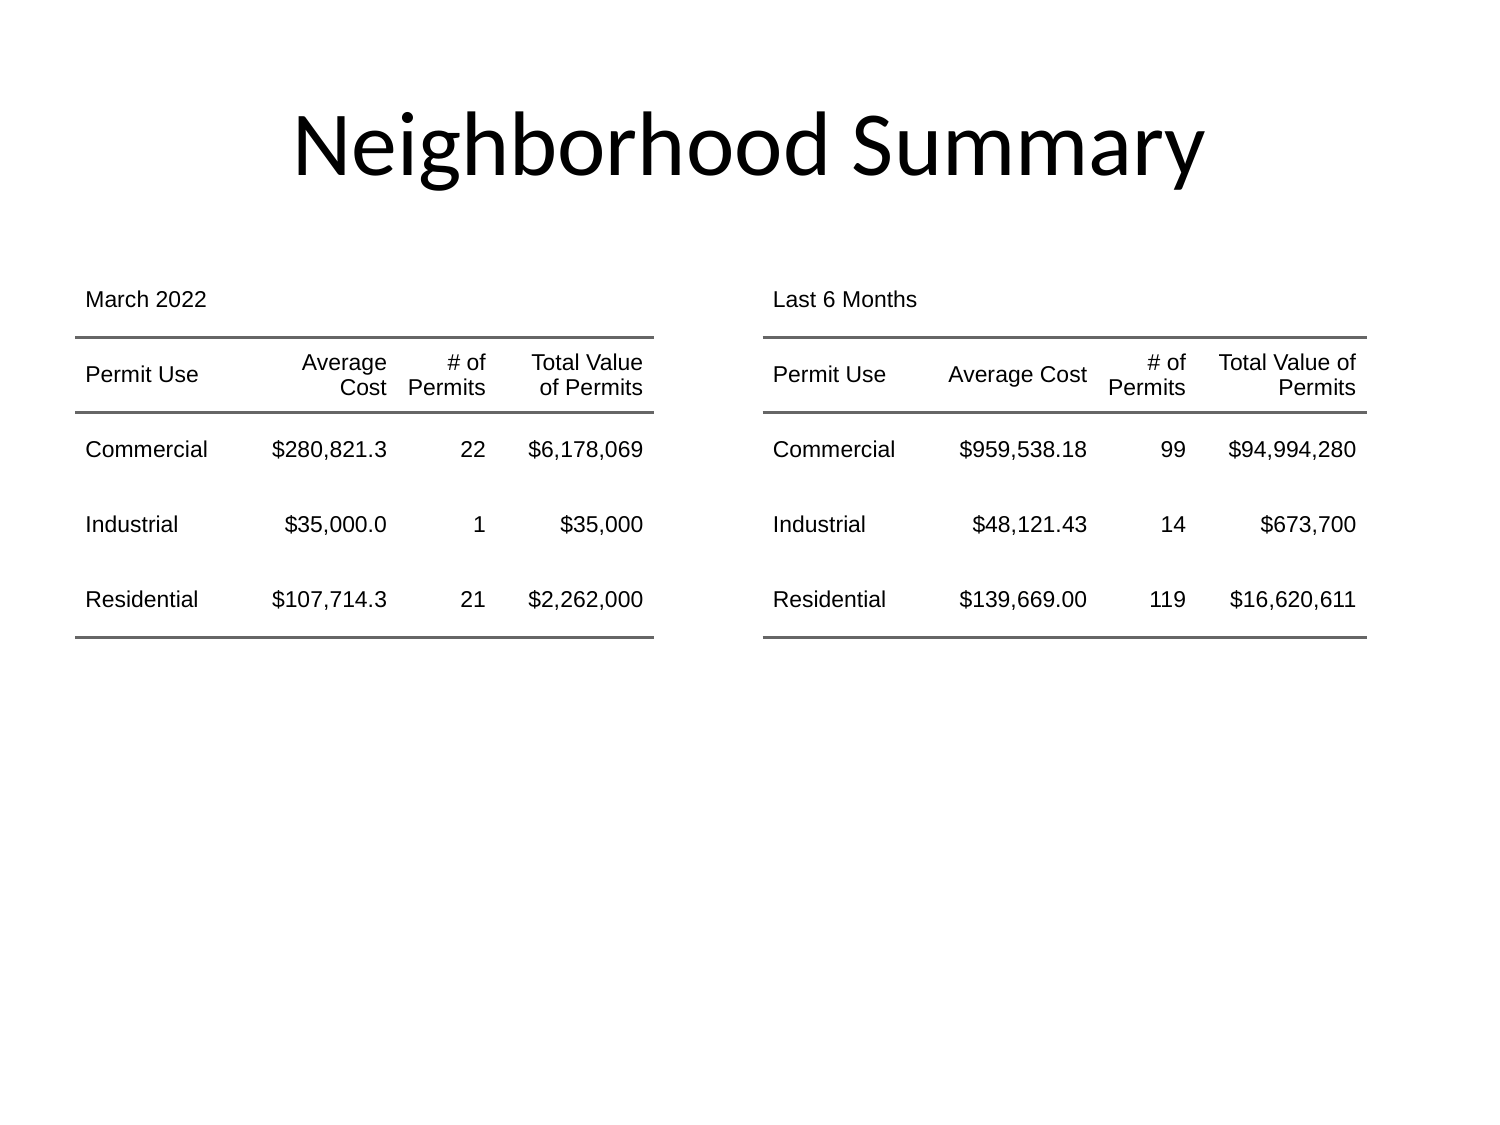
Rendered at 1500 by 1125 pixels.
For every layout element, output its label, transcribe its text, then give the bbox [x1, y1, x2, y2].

table_cell Industrial [75, 488, 240, 563]
table_cell Commercial [763, 414, 928, 488]
table_cell Residential [763, 563, 928, 636]
table_cell # of Permits [1098, 339, 1197, 411]
table_cell $35,000.0 [240, 488, 397, 563]
table_cell $2,262,000 [496, 563, 654, 636]
table_cell Residential [75, 563, 240, 636]
table_cell $94,994,280 [1197, 414, 1367, 488]
table_cell 119 [1098, 563, 1197, 636]
table_cell Commercial [75, 414, 240, 488]
table_cell $6,178,069 [496, 414, 654, 488]
table_header Last 6 Months [763, 262, 1367, 336]
table_cell Total Value of Permits [1197, 339, 1367, 411]
table_cell $280,821.3 [240, 414, 397, 488]
table_cell 99 [1098, 414, 1197, 488]
table_cell Average Cost [240, 339, 397, 411]
table_cell $959,538.18 [928, 414, 1098, 488]
table_cell $107,714.3 [240, 563, 397, 636]
table_cell 14 [1098, 488, 1197, 563]
table_cell Industrial [763, 488, 928, 563]
table_cell $16,620,611 [1197, 563, 1367, 636]
table_cell $35,000 [496, 488, 654, 563]
table_cell $139,669.00 [928, 563, 1098, 636]
table_cell Average Cost [928, 339, 1098, 411]
table_cell $673,700 [1197, 488, 1367, 563]
table_cell 1 [397, 488, 496, 563]
table_header March 2022 [75, 262, 654, 336]
table_cell 22 [397, 414, 496, 488]
table_cell Permit Use [763, 339, 928, 411]
table_cell $48,121.43 [928, 488, 1098, 563]
table_cell 21 [397, 563, 496, 636]
table_cell Total Value of Permits [496, 339, 654, 411]
table_cell # of Permits [397, 339, 496, 411]
table_cell Permit Use [75, 339, 240, 411]
title Neighborhood Summary [75, 45, 1425, 233]
